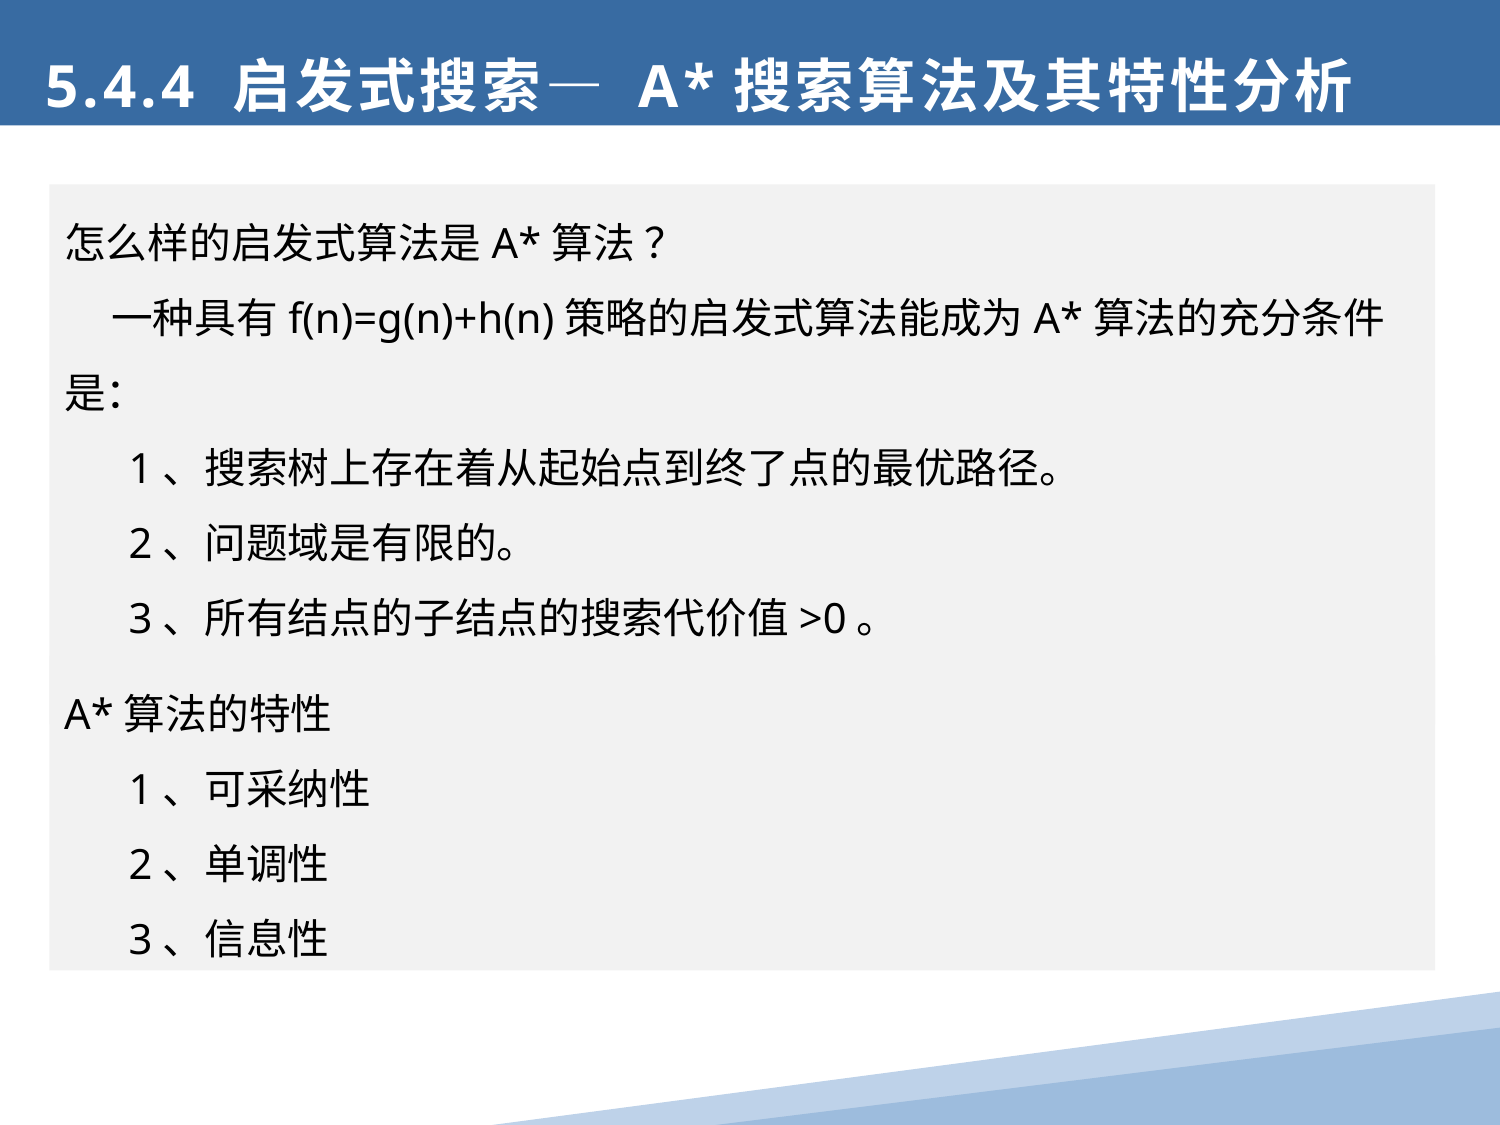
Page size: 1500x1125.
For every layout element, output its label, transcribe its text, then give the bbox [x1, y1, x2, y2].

text_box 怎么样的启发式算法是A*算法 ？ 一种具有f(n)=g(n)+h(n)策略的启发式算法能成为A*算法的充分条件是： 1、搜索树上存在着从起始点到终了点的最优路径。 2、问题域是有限的。 3、所有结点的子结点的搜索代价值>0。 4、h(n)=<h*(n) （h*(n)为实际问题的代价值）。 [49, 184, 1436, 655]
text_box A*算法的特性 1、可采纳性 2、单调性 3、信息性 [49, 655, 1436, 971]
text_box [492, 991, 1500, 1125]
title 5.4.4 启发式搜索— A*搜索算法及其特性分析 [0, 0, 1500, 126]
